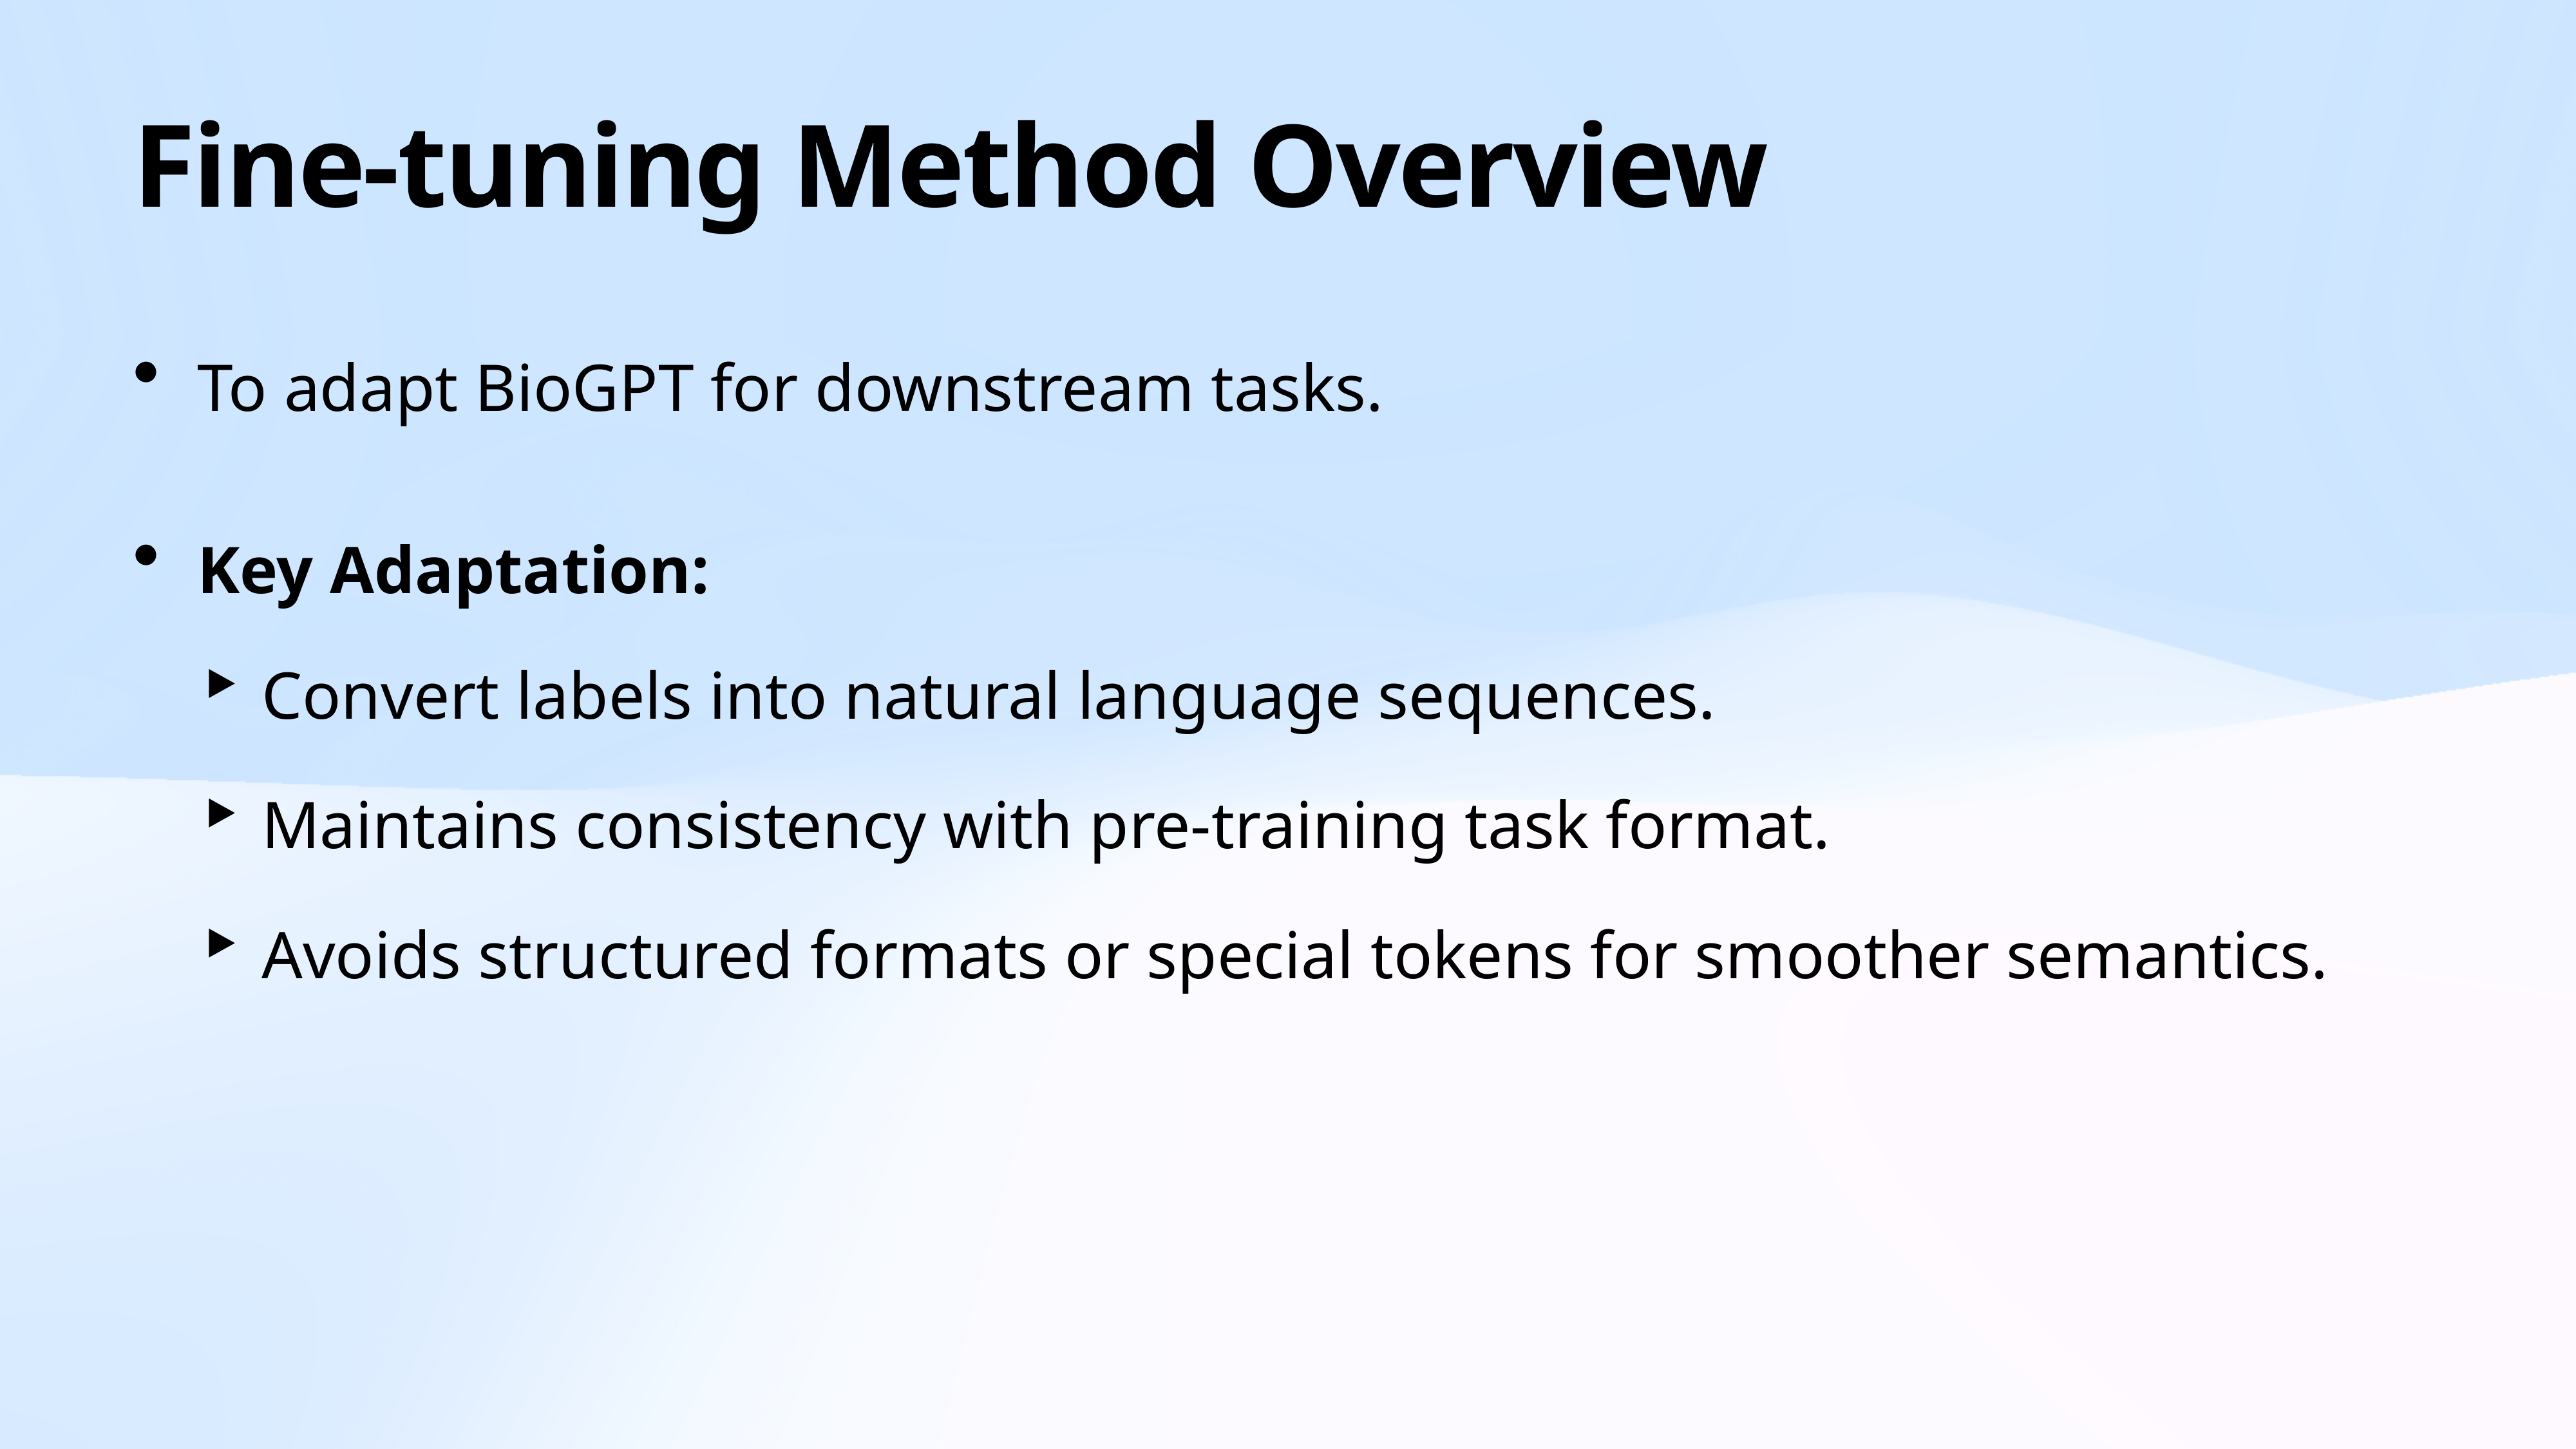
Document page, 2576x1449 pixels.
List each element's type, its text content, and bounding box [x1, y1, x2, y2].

picture [0, 0, 2576, 1449]
list To adapt BioGPT for downstream tasks. Key Adaptation: Convert labels into natural language sequences. Maintains consistency with pre-training task format. Avoids structured formats or special tokens for smoother semantics. [127, 368, 2510, 1186]
title Fine-tuning Method Overview [127, 113, 2449, 266]
